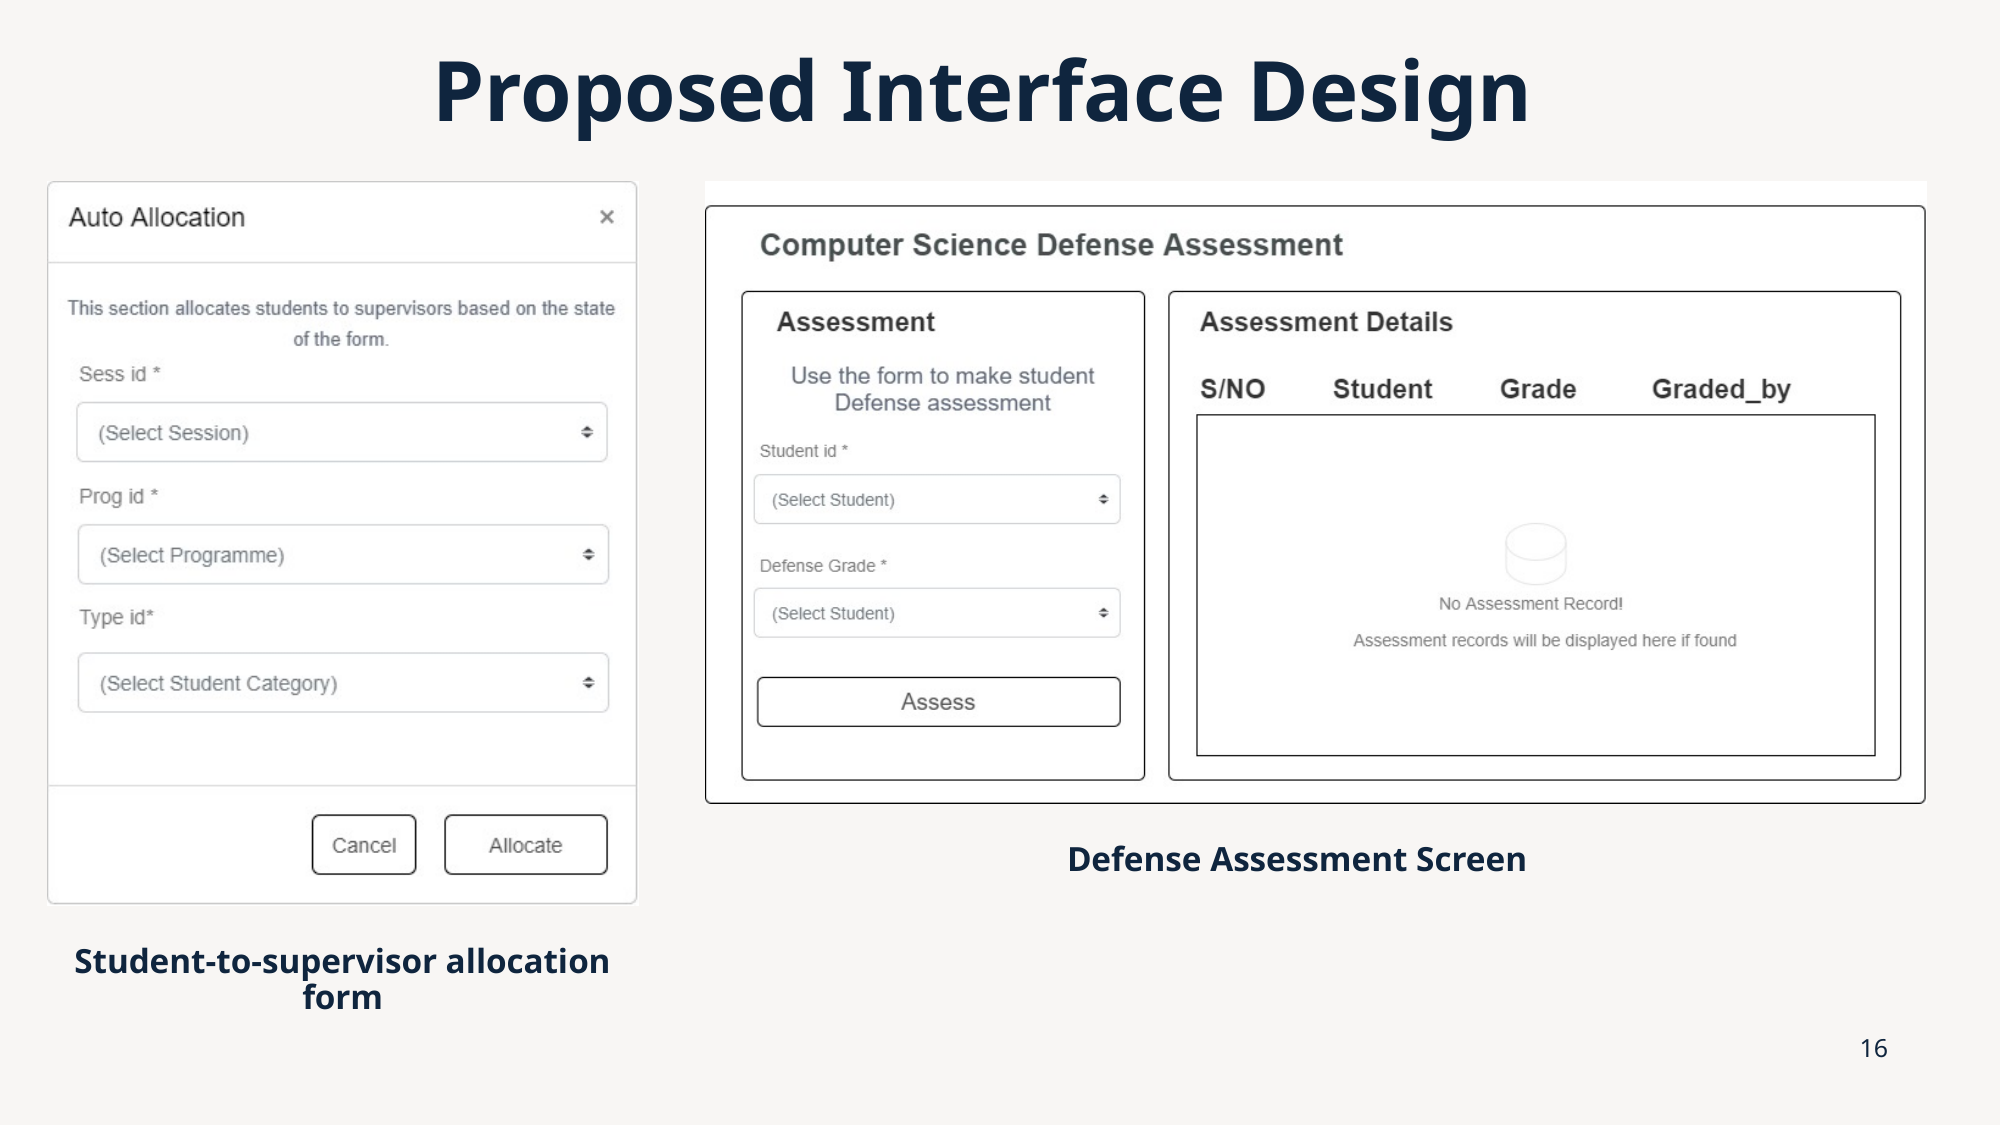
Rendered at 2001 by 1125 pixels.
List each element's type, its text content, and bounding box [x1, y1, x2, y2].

title Proposed Interface Design [254, 40, 1712, 150]
text_box Defense Assessment Screen [1034, 835, 1561, 894]
picture [47, 181, 639, 906]
text_box Student-to-supervisor allocation form [47, 937, 639, 996]
picture [705, 181, 1927, 804]
slide_number 16 [1836, 1020, 1912, 1080]
